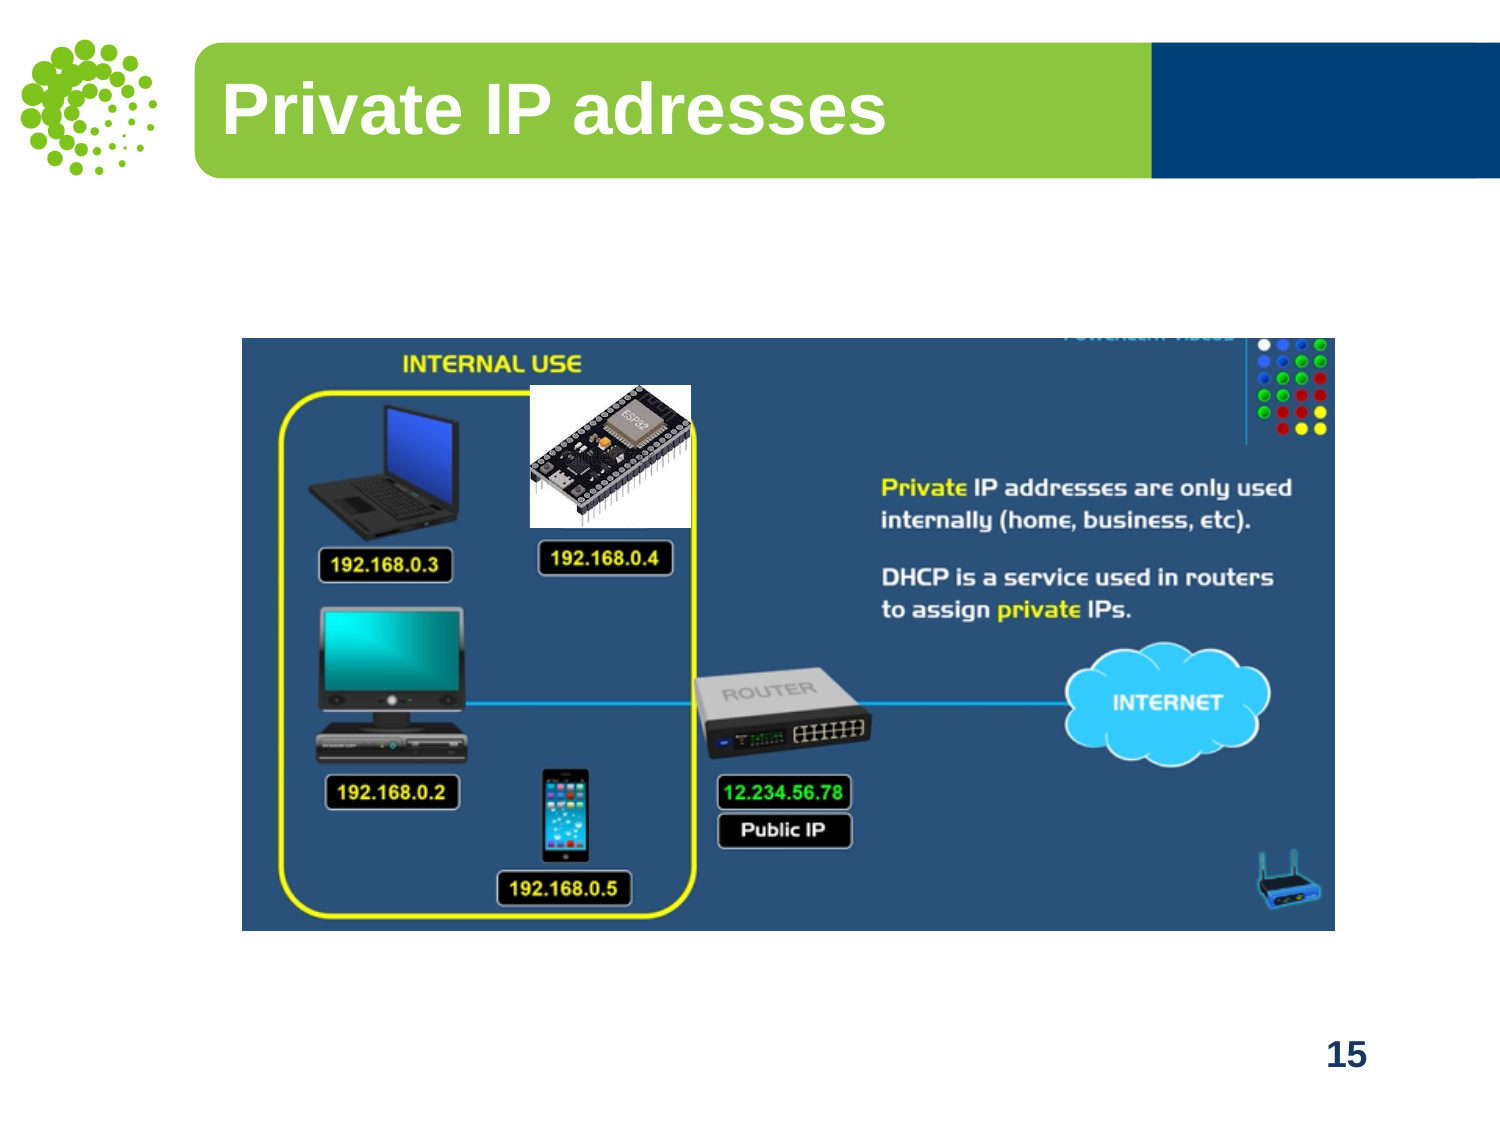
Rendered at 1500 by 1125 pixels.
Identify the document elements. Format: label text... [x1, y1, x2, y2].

picture [5, 33, 172, 185]
title Private IP adresses [206, 54, 963, 206]
picture [529, 385, 692, 528]
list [241, 337, 1335, 931]
picture [1286, 987, 1471, 1125]
text_box 15 [1227, 1004, 1466, 1102]
